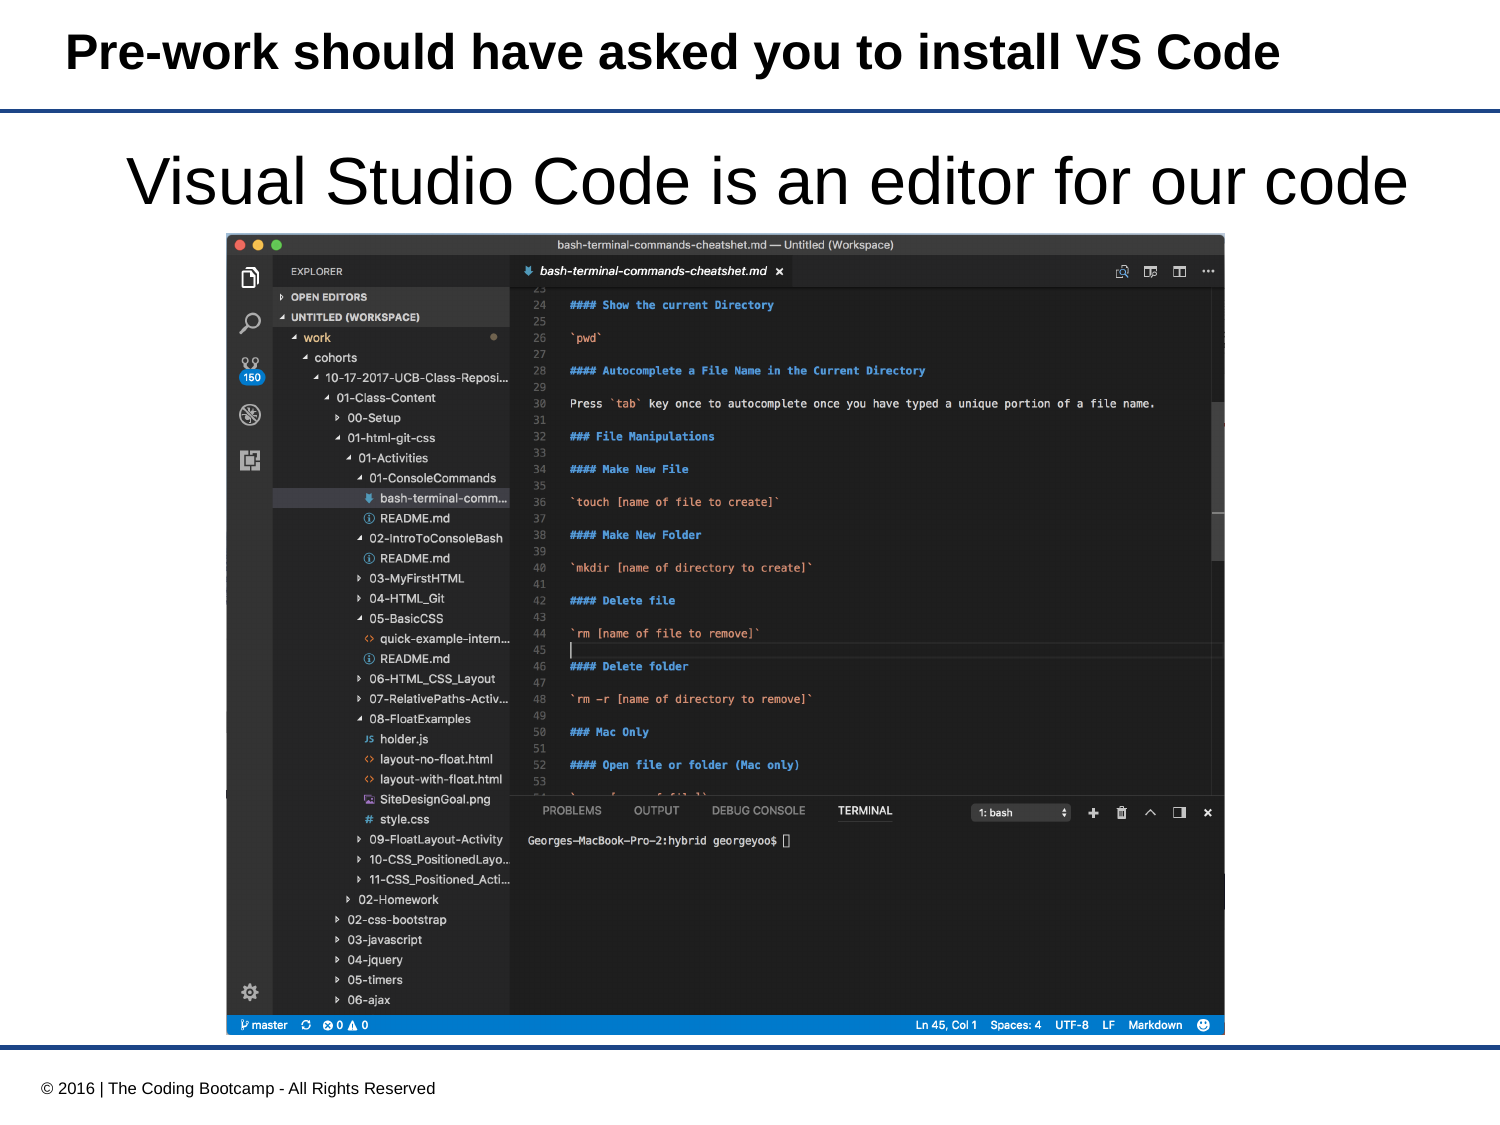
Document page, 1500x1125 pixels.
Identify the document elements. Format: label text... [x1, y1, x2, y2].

title Pre-work should have asked you to install VS Code [50, 0, 1425, 108]
picture [225, 233, 1225, 1035]
text_box Visual Studio Code is an editor for our code [13, 139, 1487, 342]
